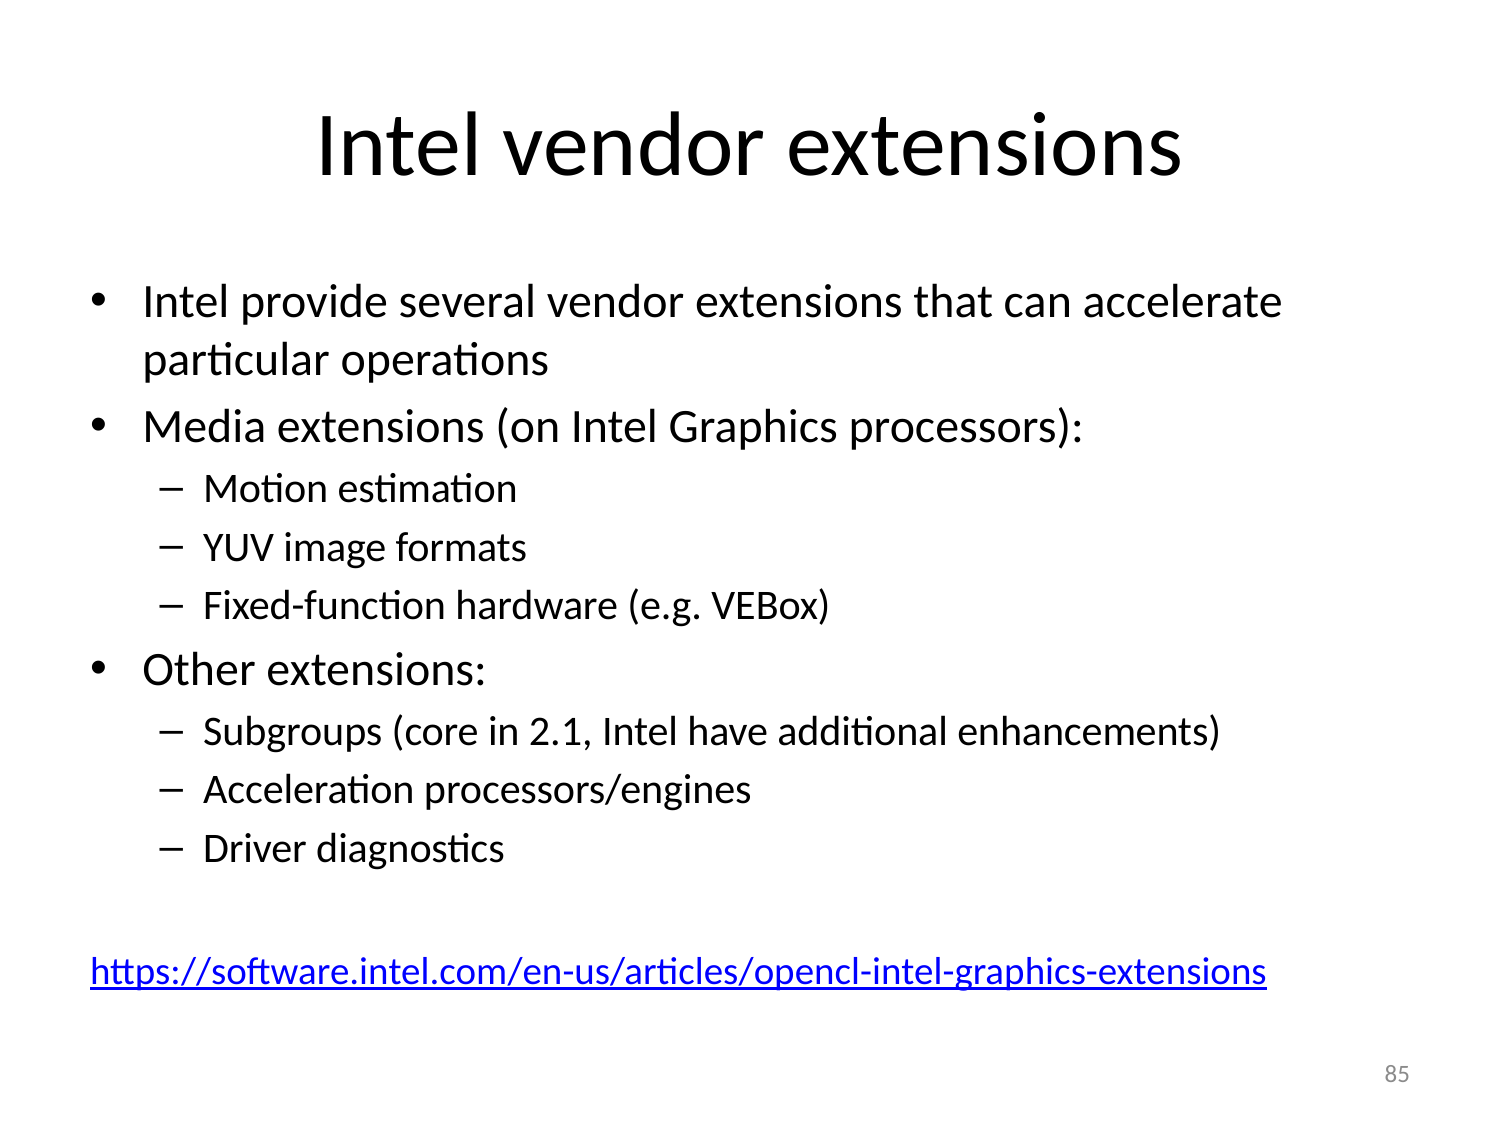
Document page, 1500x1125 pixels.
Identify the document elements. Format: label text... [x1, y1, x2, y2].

slide_number 85 [1074, 1042, 1425, 1103]
list Intel provide several vendor extensions that can accelerate particular operations Media extensions (on Intel Graphics processors): Motion estimation YUV image formats Fixed-function hardware (e.g. VEBox) Other extensions: Subgroups (core in 2.1, Intel have additional enhancements) Acceleration processors/engines Driver diagnostics https://software.intel.com/en-us/articles/opencl-intel-graphics-extensions [75, 262, 1425, 1005]
title Intel vendor extensions [75, 45, 1425, 233]
